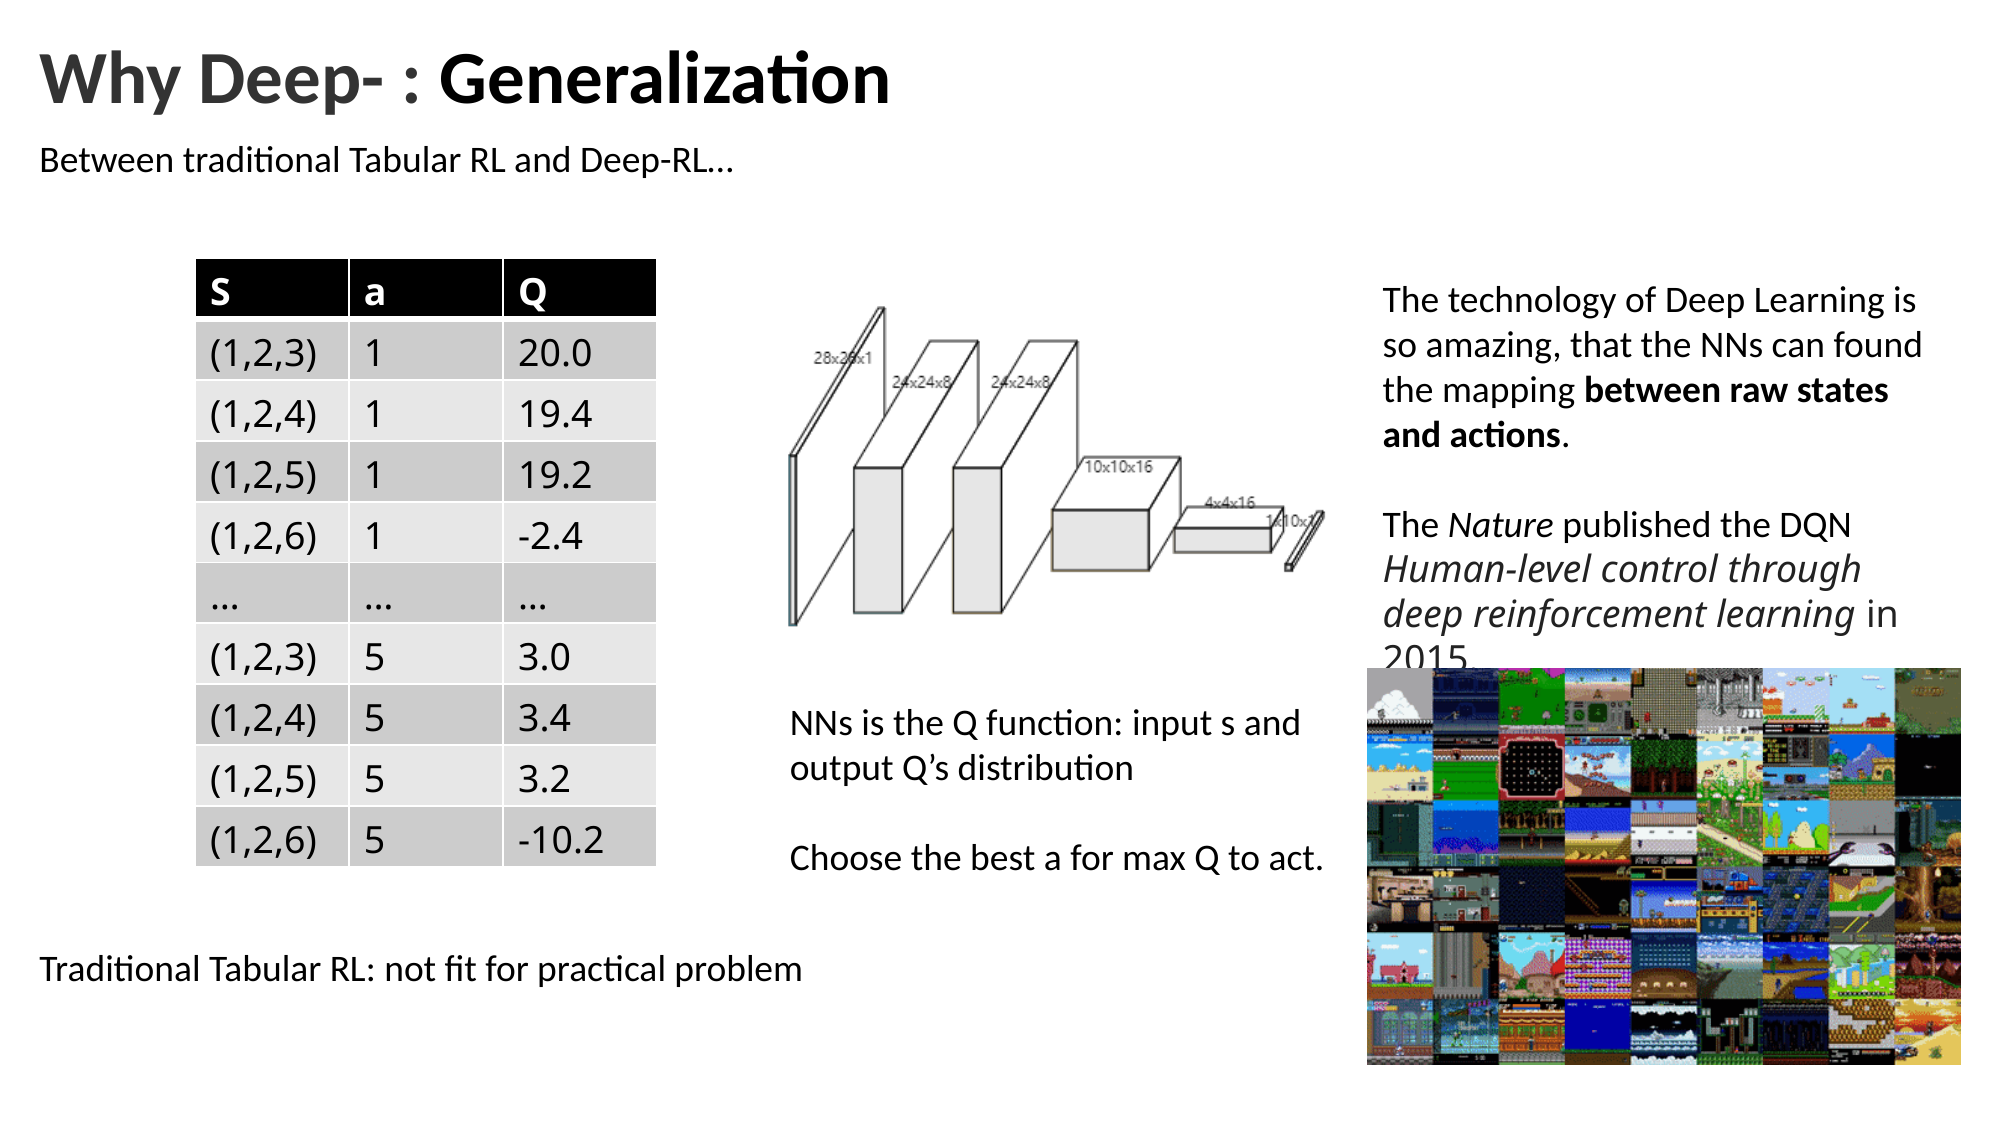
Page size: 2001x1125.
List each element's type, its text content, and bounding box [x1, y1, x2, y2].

table_cell (1,2,5) [196, 746, 348, 805]
table_cell 3.2 [504, 746, 656, 805]
table_header S [196, 259, 348, 316]
table_cell … [350, 563, 502, 622]
table_header Q [504, 259, 656, 316]
table_cell (1,2,3) [196, 624, 348, 683]
table_cell 19.4 [504, 381, 656, 440]
table_cell (1,2,4) [196, 381, 348, 440]
text_box Between traditional Tabular RL and Deep-RL… [24, 127, 1927, 187]
text_box The technology of Deep Learning is so amazing, that the NNs can found the mapping between raw states and actions. The Nature published the DQN Human-level control through deep reinforcement learning in 2015. [1367, 267, 1961, 668]
text_box Why Deep- : Generalization [24, 21, 1927, 126]
table_cell 1 [350, 503, 502, 562]
table_cell (1,2,4) [196, 685, 348, 744]
table_cell 20.0 [504, 322, 656, 379]
table_cell (1,2,6) [196, 807, 348, 866]
table_cell 1 [350, 381, 502, 440]
table_cell 5 [350, 746, 502, 805]
table_cell 1 [350, 442, 502, 501]
table_cell 1 [350, 322, 502, 379]
table_cell -2.4 [504, 503, 656, 562]
table_cell (1,2,5) [196, 442, 348, 501]
picture [1367, 668, 1961, 1065]
table_header a [350, 259, 502, 316]
table_cell 19.2 [504, 442, 656, 501]
table_cell (1,2,6) [196, 503, 348, 562]
table_cell 5 [350, 685, 502, 744]
table_cell -10.2 [504, 807, 656, 866]
text_box NNs is the Q function: input s and output Q’s distribution Choose the best a for max Q to act. [775, 690, 1367, 885]
table_cell 5 [350, 807, 502, 866]
table_cell 3.0 [504, 624, 656, 683]
table_cell … [504, 563, 656, 622]
table_cell (1,2,3) [196, 322, 348, 379]
picture [774, 177, 1406, 652]
table_cell 3.4 [504, 685, 656, 744]
table_cell 5 [350, 624, 502, 683]
table_cell … [196, 563, 348, 622]
text_box Traditional Tabular RL: not fit for practical problem [24, 937, 902, 997]
